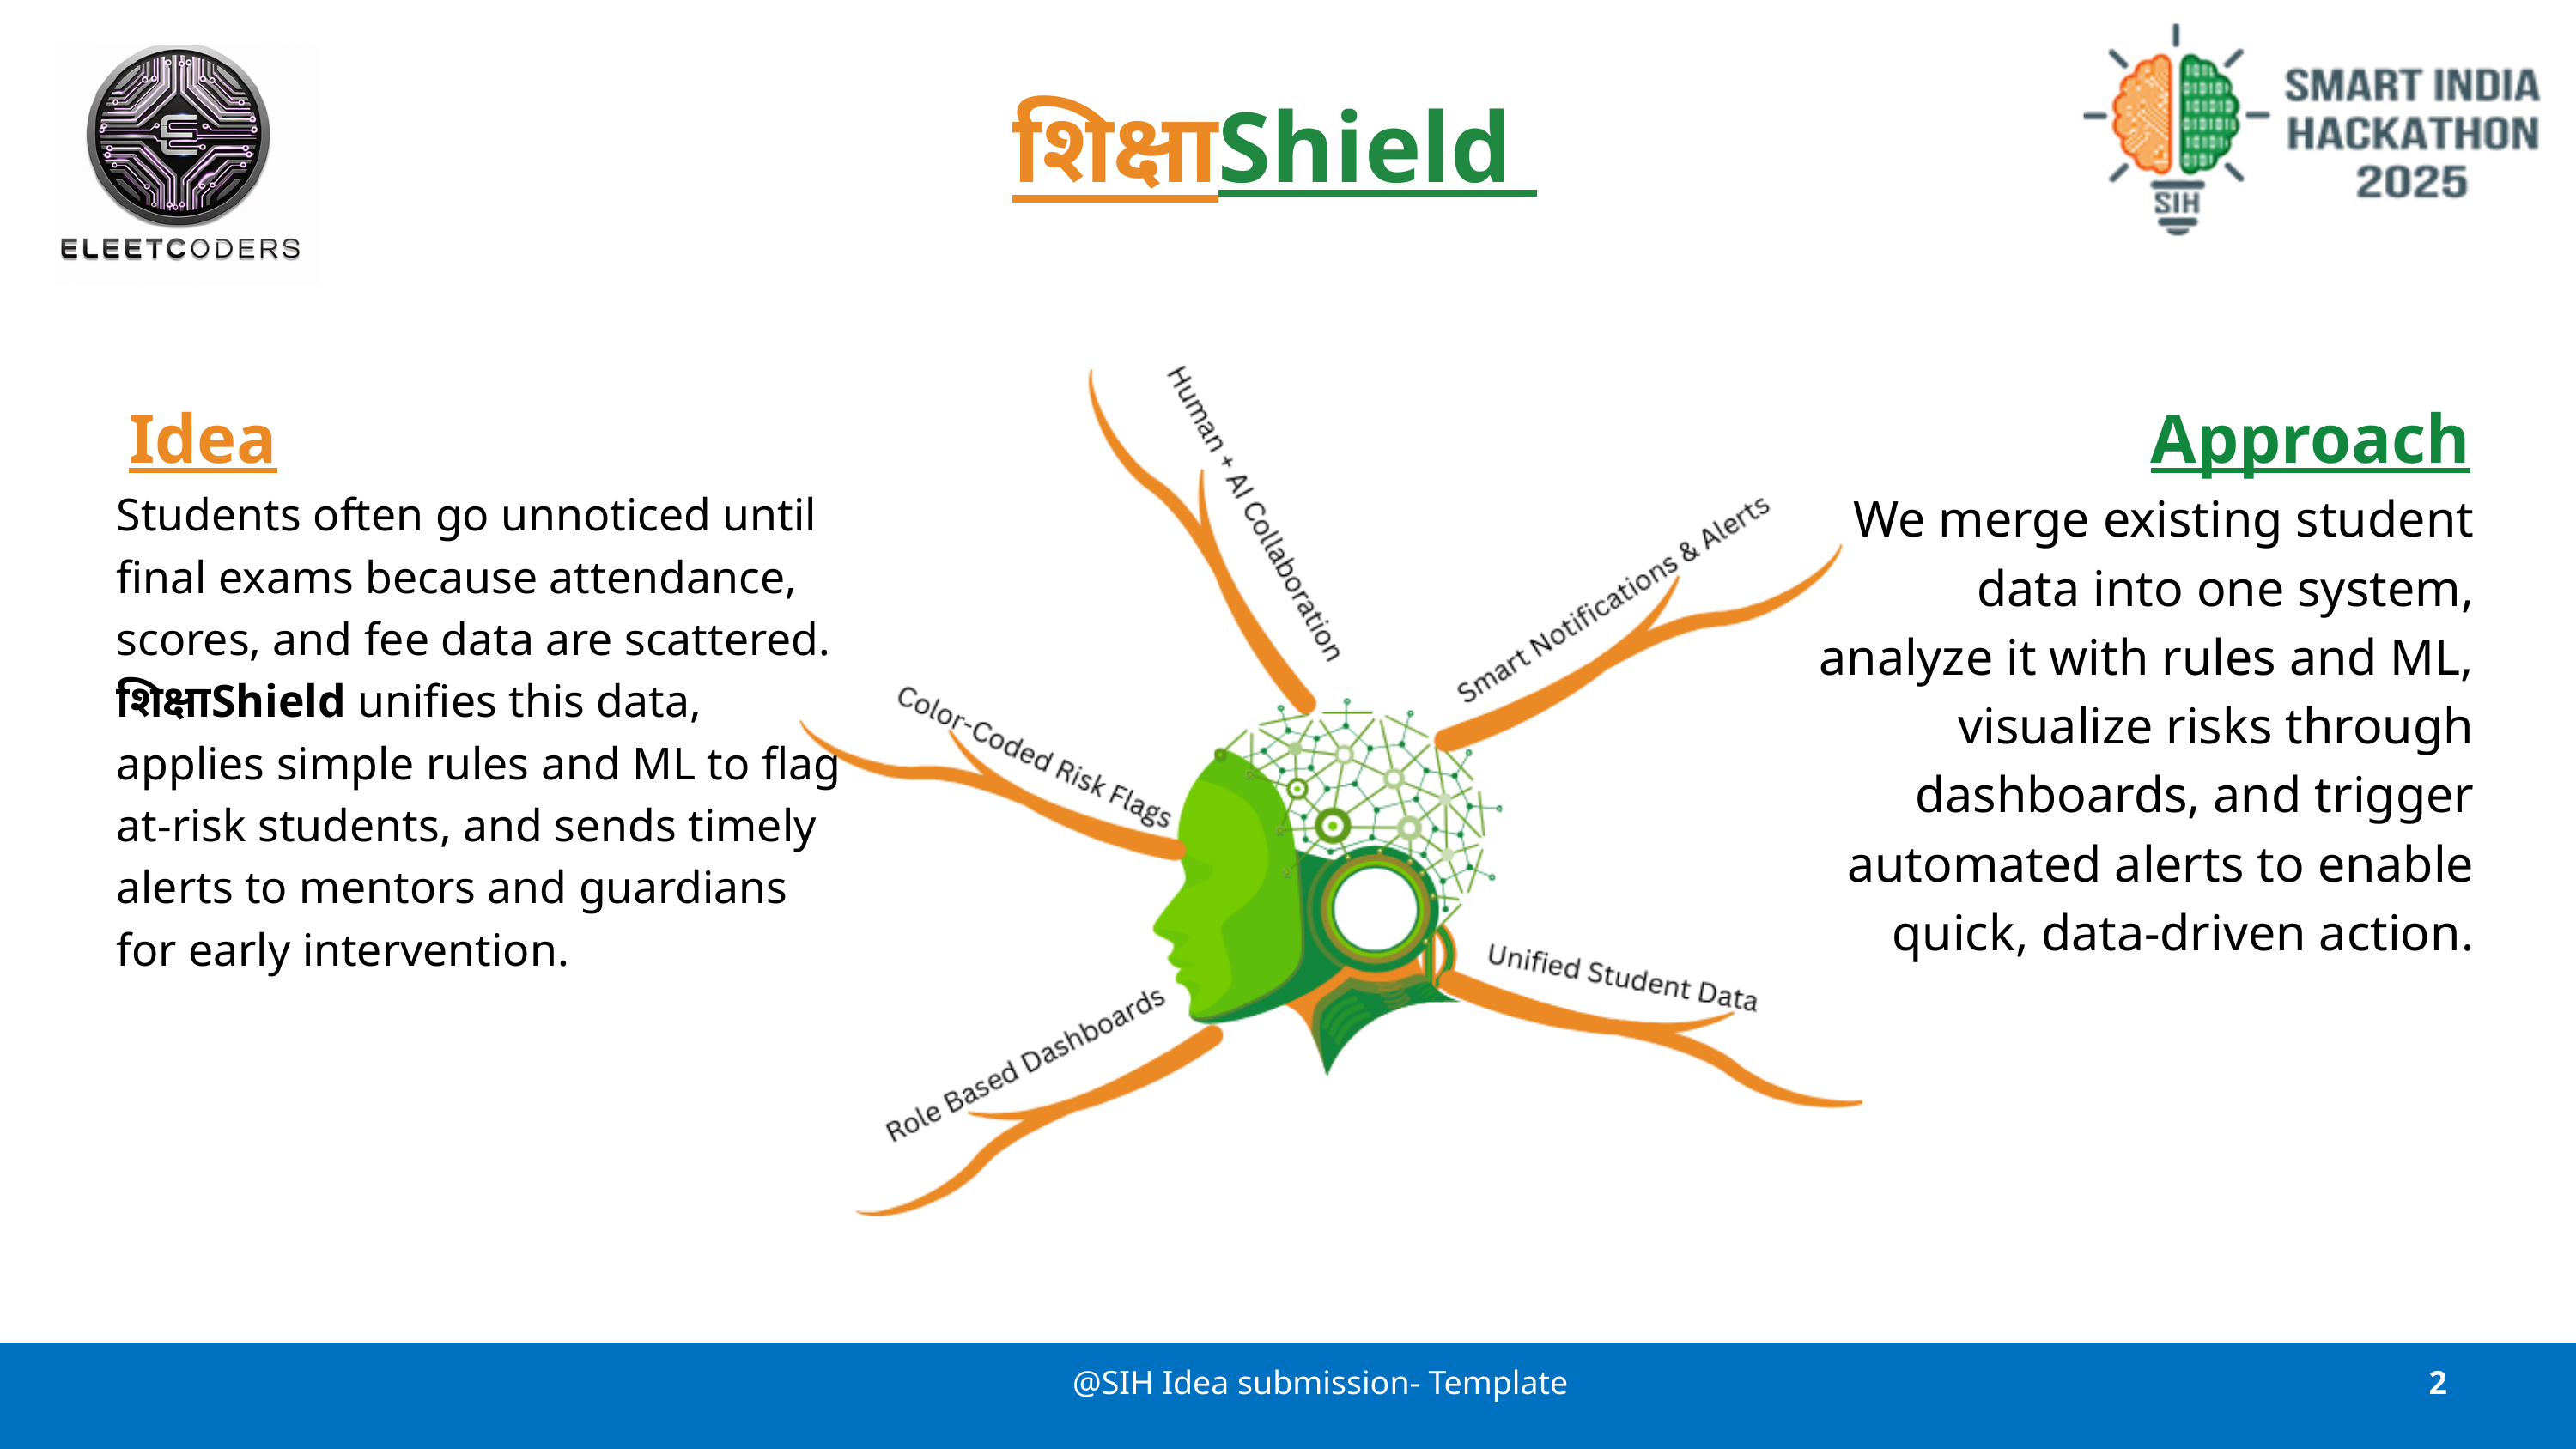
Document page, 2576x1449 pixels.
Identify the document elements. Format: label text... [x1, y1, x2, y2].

text_box We merge existing student data into one system, analyze it with rules and ML, visualize risks through dashboards, and trigger automated alerts to enable quick, data-driven action. [1793, 478, 2475, 1030]
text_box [1845, 1342, 2448, 1421]
text_box Approach [2146, 382, 2475, 476]
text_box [0, 1342, 2576, 1449]
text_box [756, 0, 1794, 320]
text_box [2079, 11, 2547, 250]
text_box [981, 1342, 1660, 1421]
text_box [797, 219, 1862, 1284]
text_box [55, 45, 320, 286]
text_box Idea [116, 382, 290, 476]
text_box Students often go unnoticed until final exams because attendance, scores, and fee data are scattered. शिक्षाShield unifies this data, applies simple rules and ML to flag at-risk students, and sends timely alerts to mentors and guardians for early intervention. [116, 478, 848, 1030]
